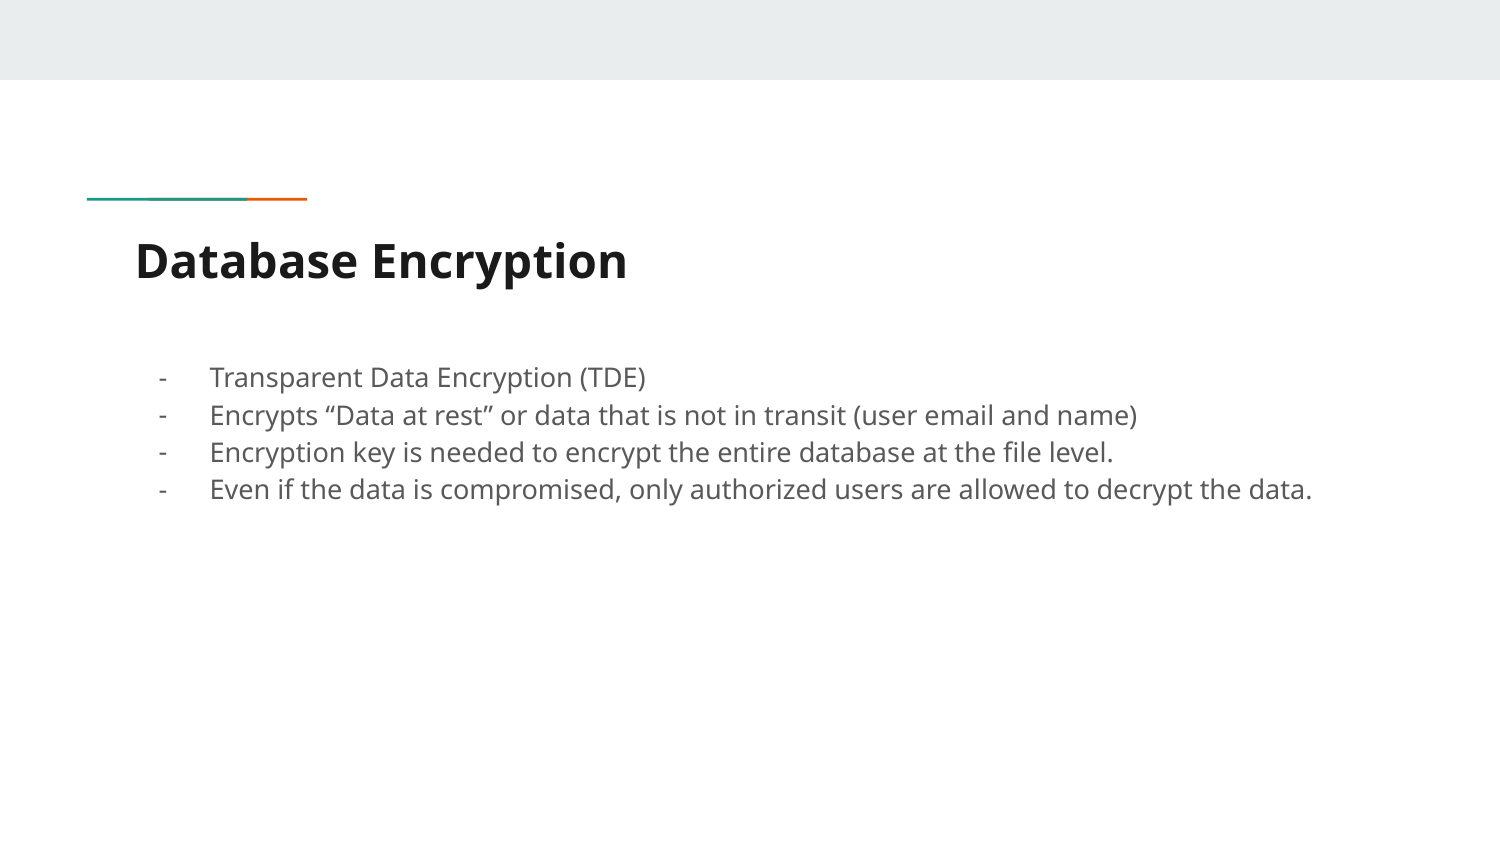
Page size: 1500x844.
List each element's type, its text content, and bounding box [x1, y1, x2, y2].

list Transparent Data Encryption (TDE) Encrypts “Data at rest” or data that is not in transit (user email and name) Encryption key is needed to encrypt the entire database at the file level. Even if the data is compromised, only authorized users are allowed to decrypt the data. [119, 341, 1381, 712]
title Database Encryption [119, 216, 1381, 305]
